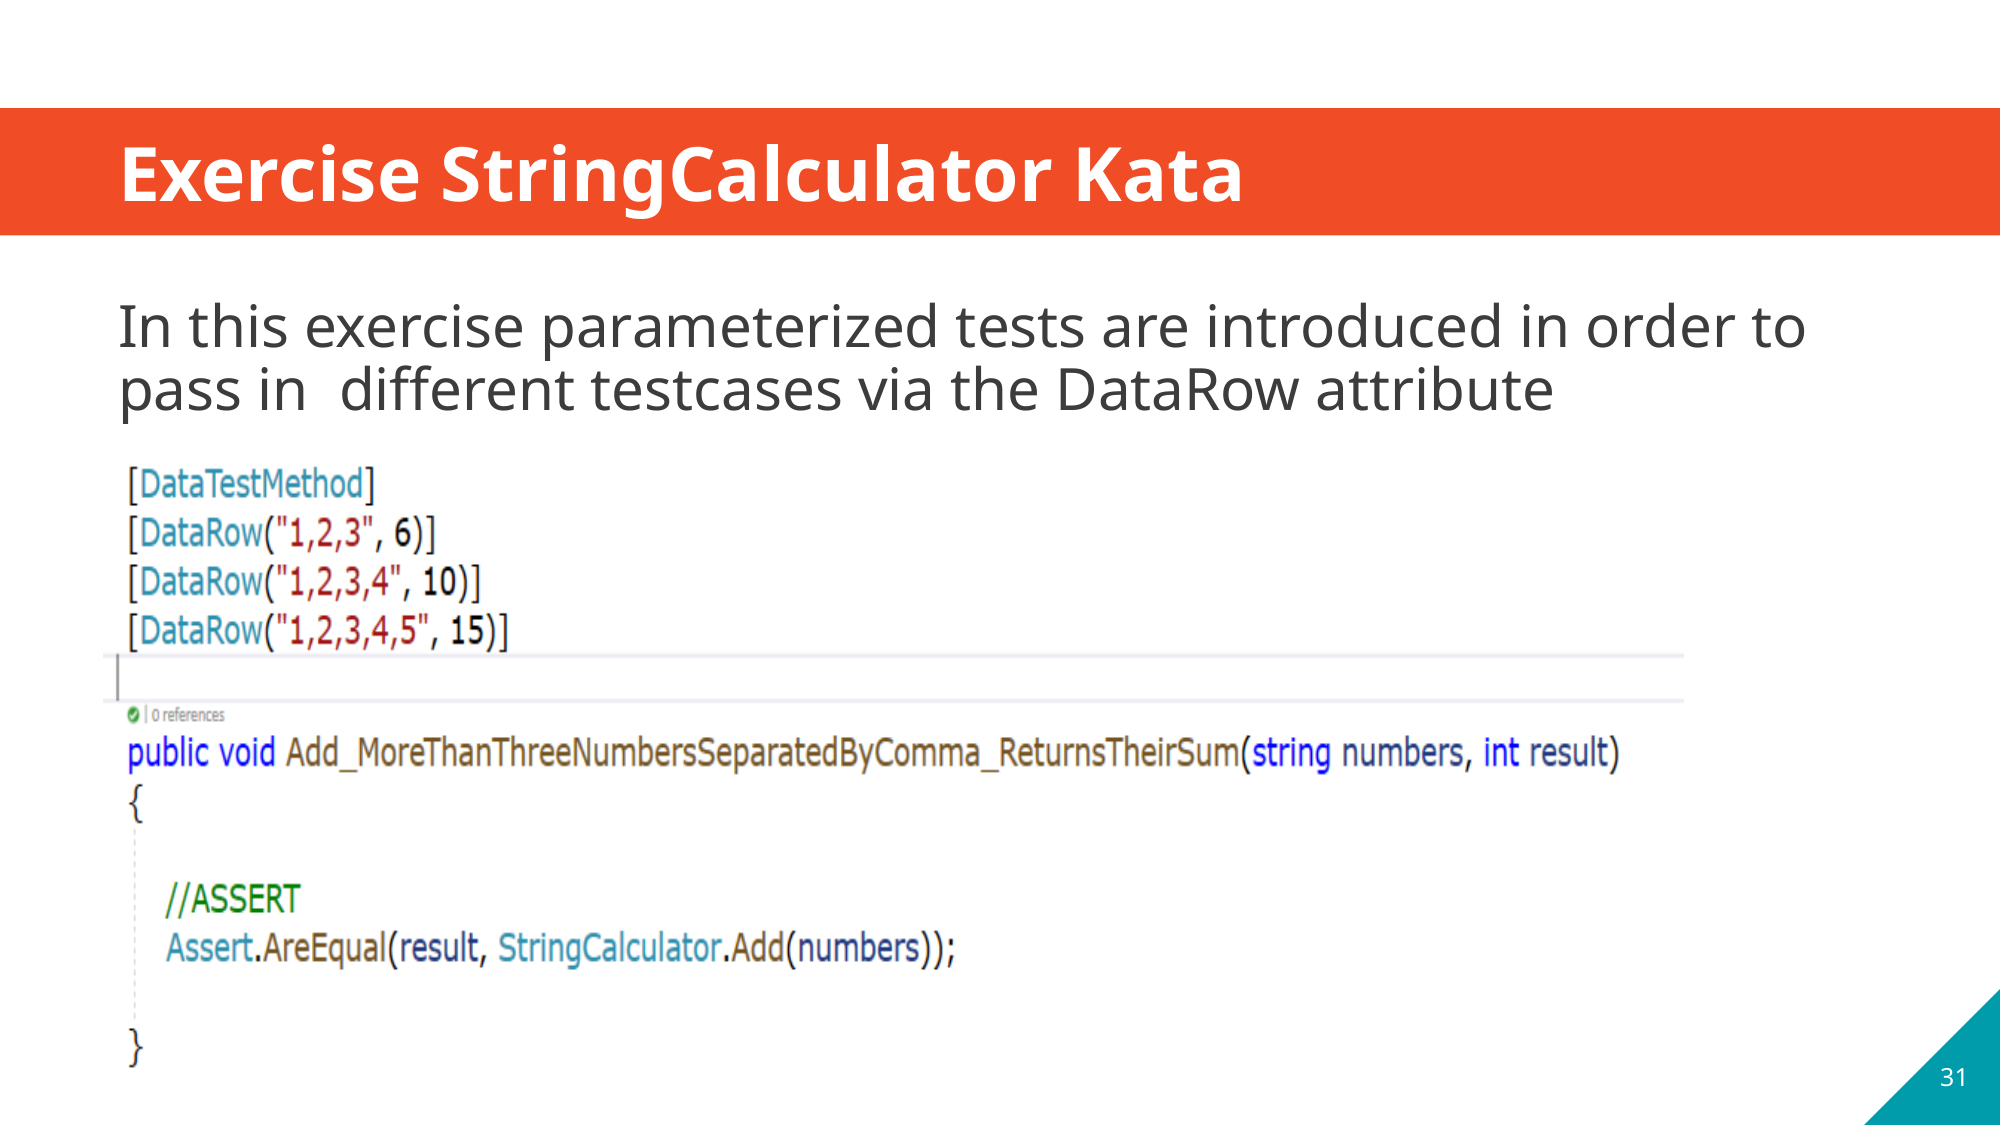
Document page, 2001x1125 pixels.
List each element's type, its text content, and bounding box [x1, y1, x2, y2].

title Exercise StringCalculator Kata [0, 108, 2000, 236]
slide_number 31 [1862, 987, 2000, 1125]
list In this exercise parameterized tests are introduced in order to pass in different testcases via the DataRow attribute [0, 237, 2000, 1040]
picture [103, 445, 1684, 1086]
